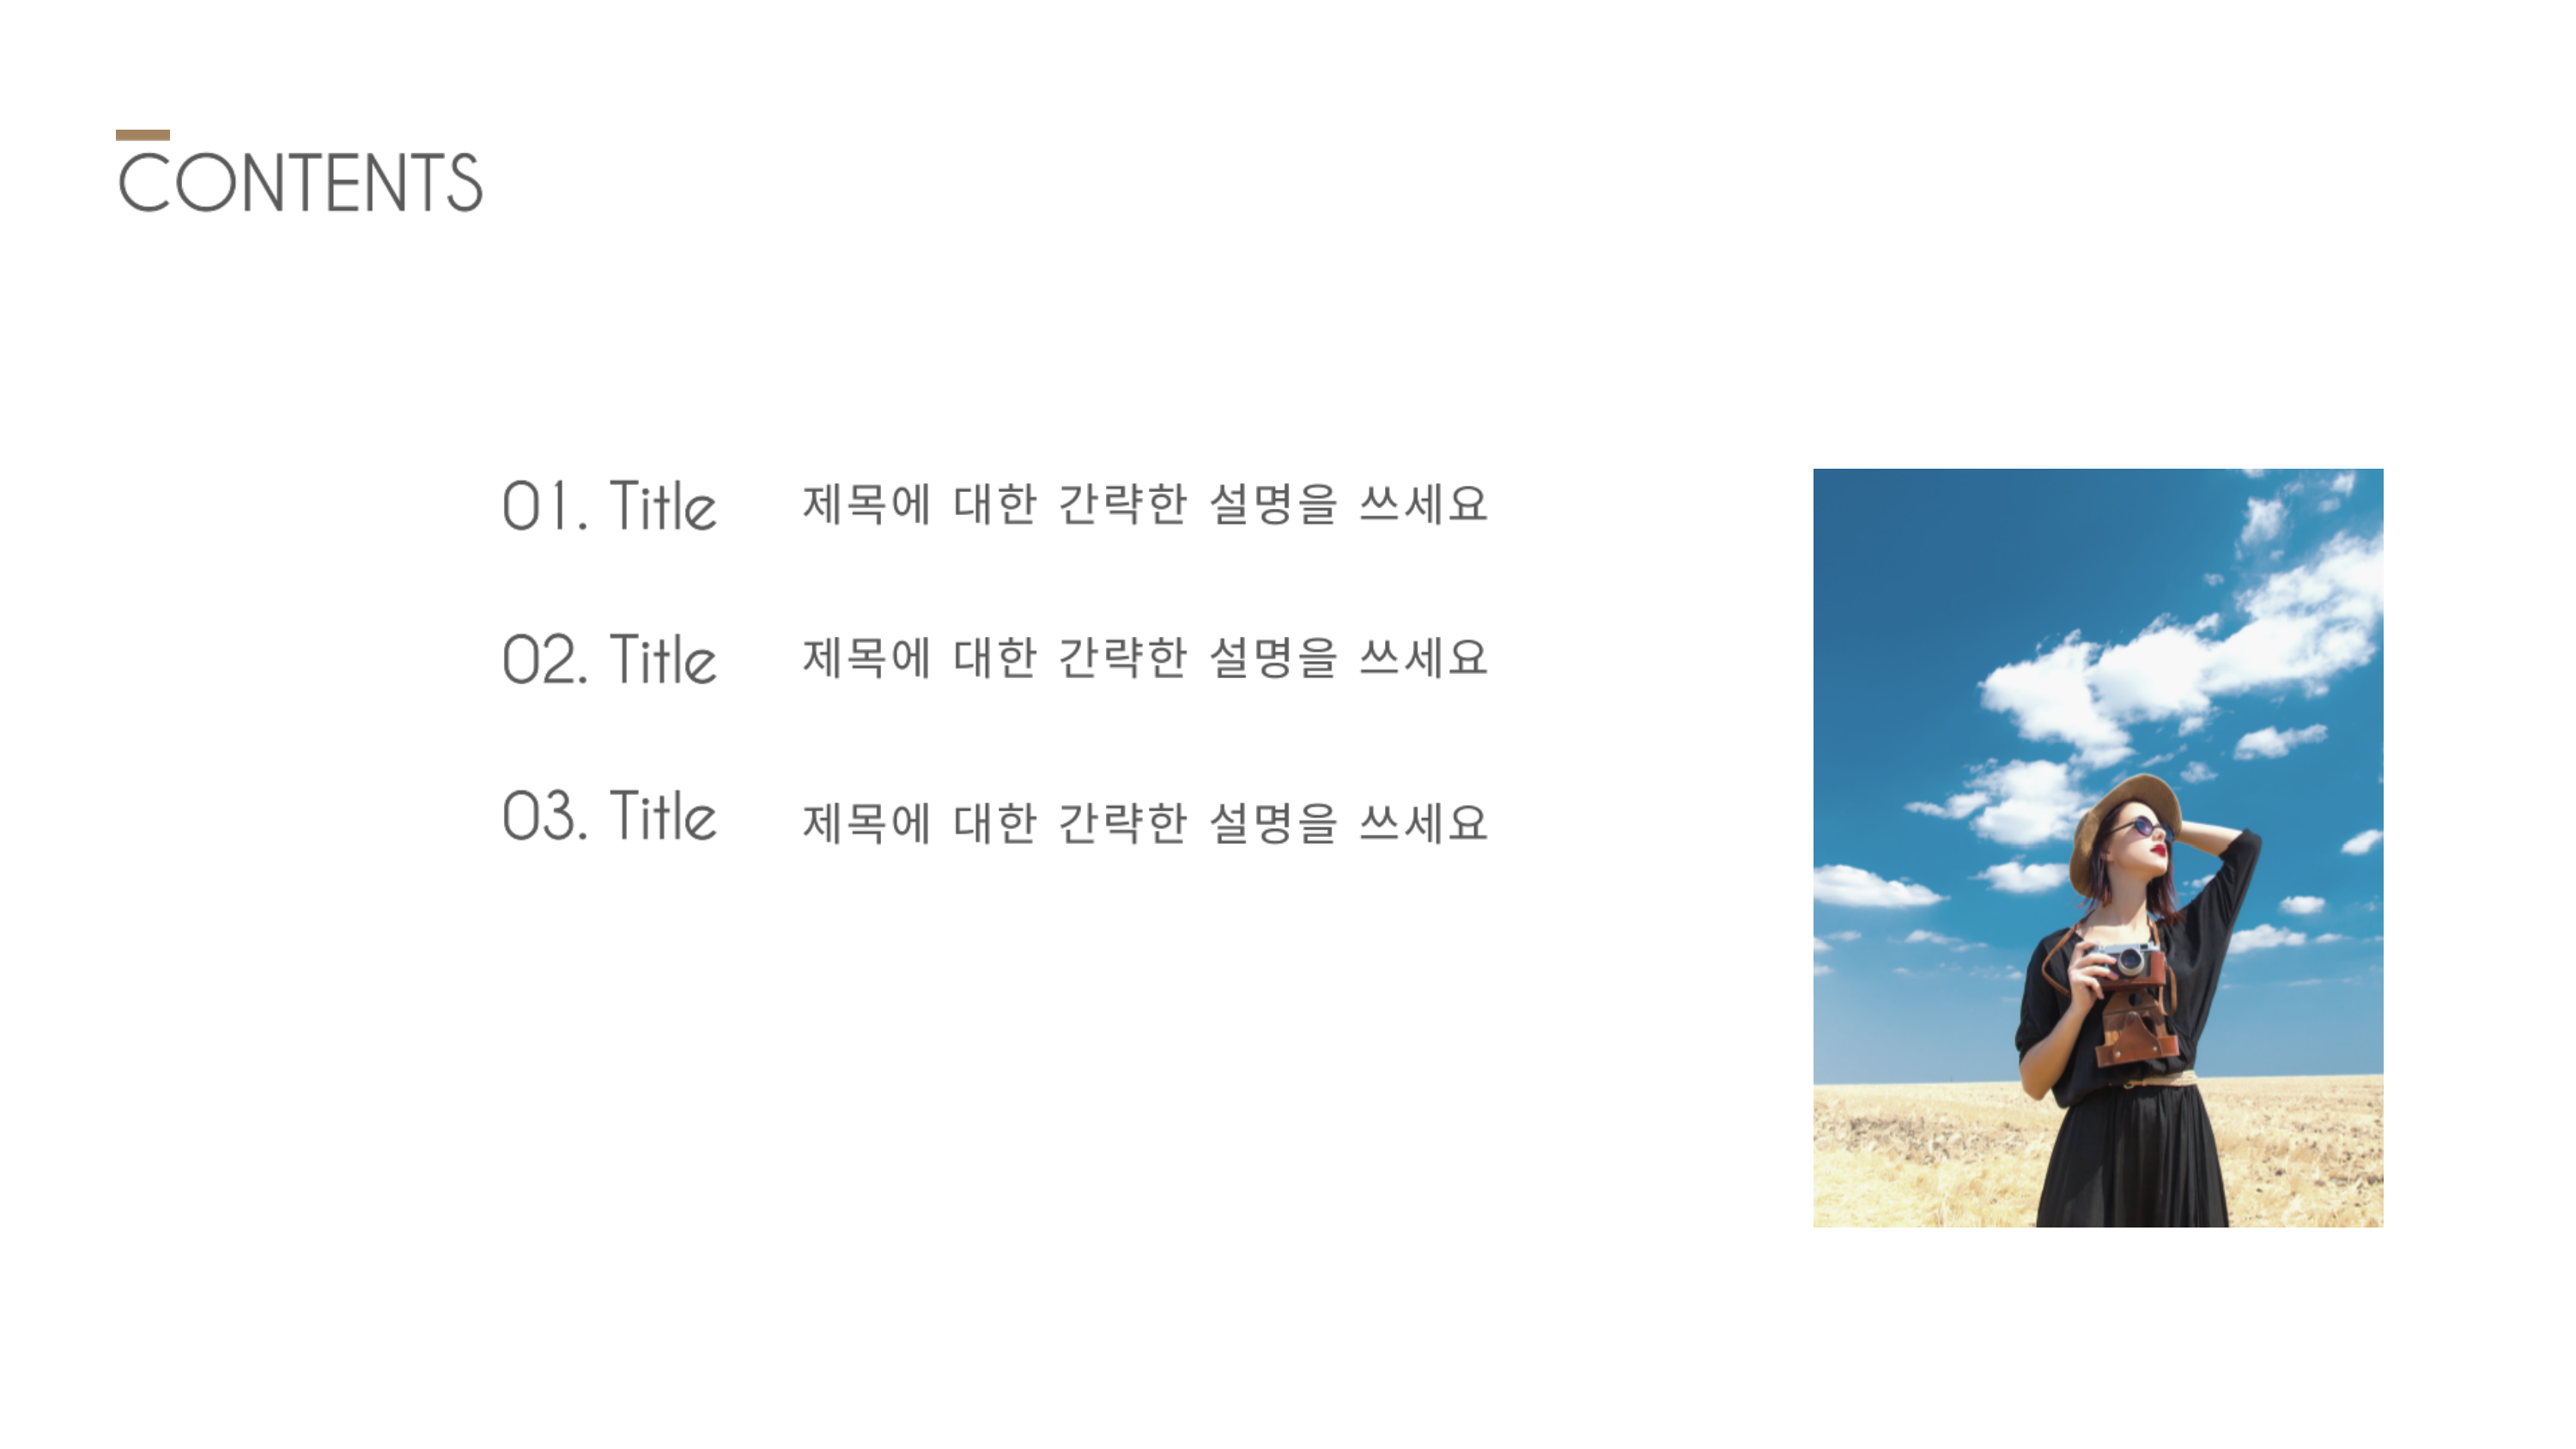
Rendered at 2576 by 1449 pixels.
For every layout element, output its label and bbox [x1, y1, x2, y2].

picture [105, 121, 516, 257]
picture [795, 617, 1511, 718]
text_box [116, 130, 170, 141]
picture [795, 464, 1511, 566]
picture [494, 606, 746, 741]
picture [795, 773, 1511, 884]
text_box [1814, 469, 2384, 1228]
picture [494, 452, 746, 588]
picture [494, 761, 746, 897]
